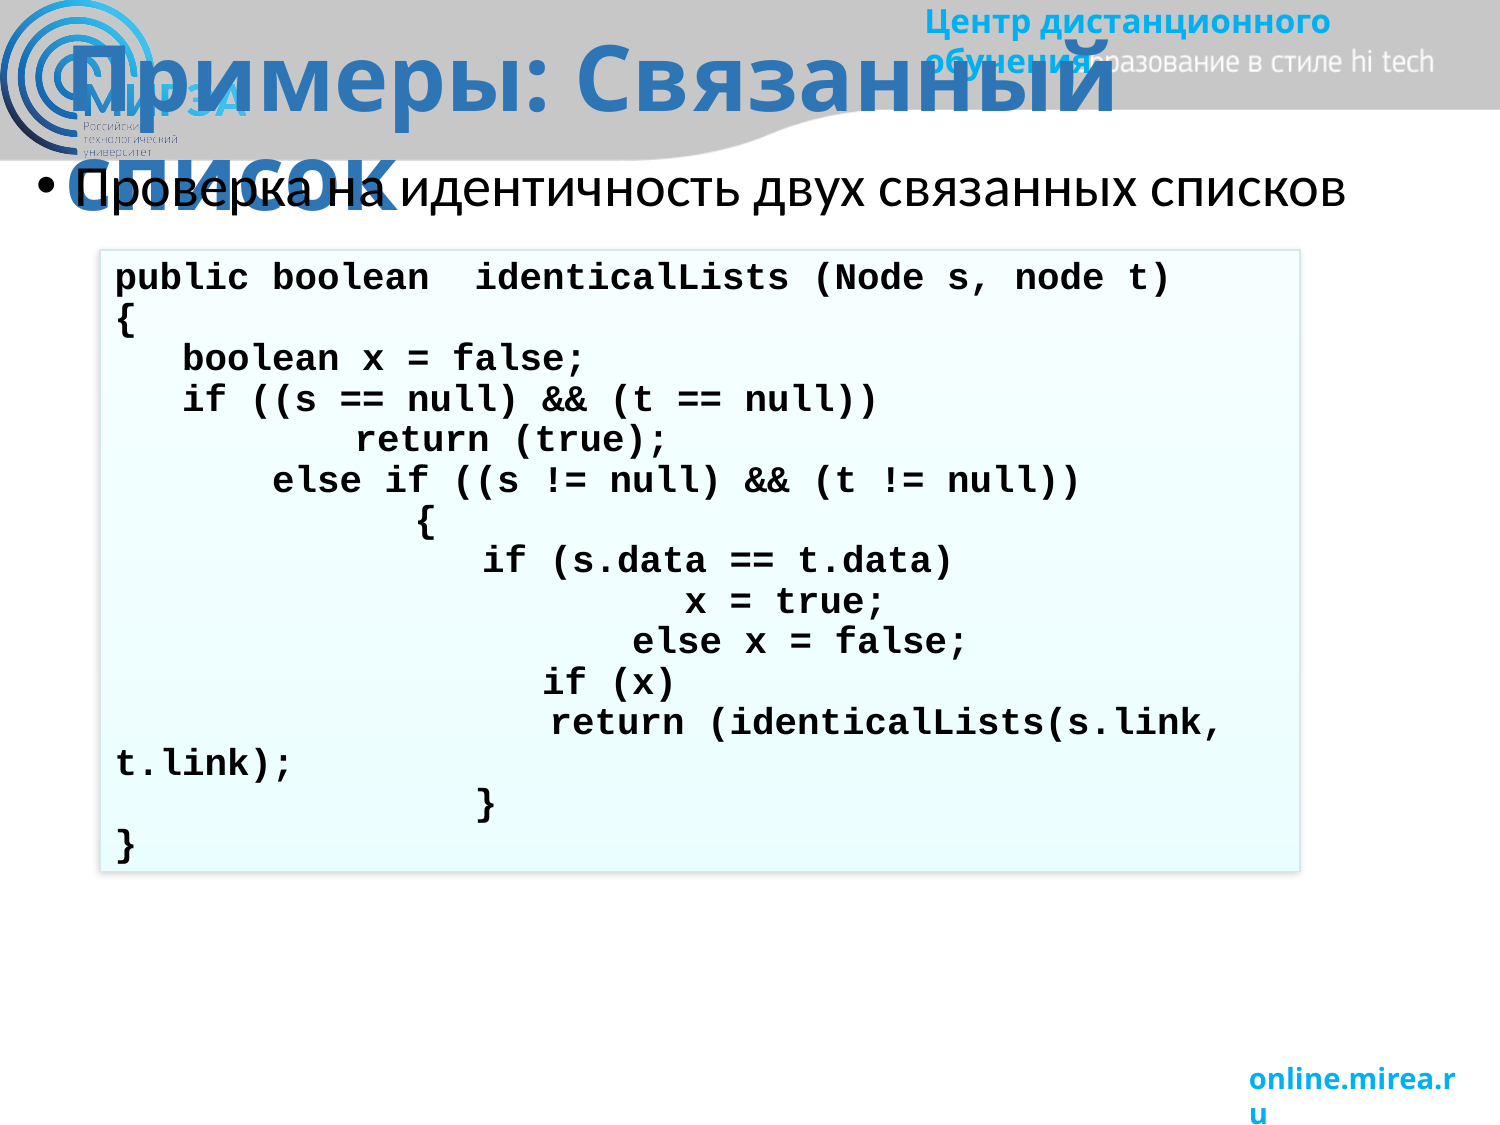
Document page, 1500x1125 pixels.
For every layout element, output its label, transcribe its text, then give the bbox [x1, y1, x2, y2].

title Примеры: Связанный список [50, 24, 1454, 88]
list Проверка на идентичность двух связанных списков [21, 149, 1425, 1005]
picture [0, 0, 247, 159]
